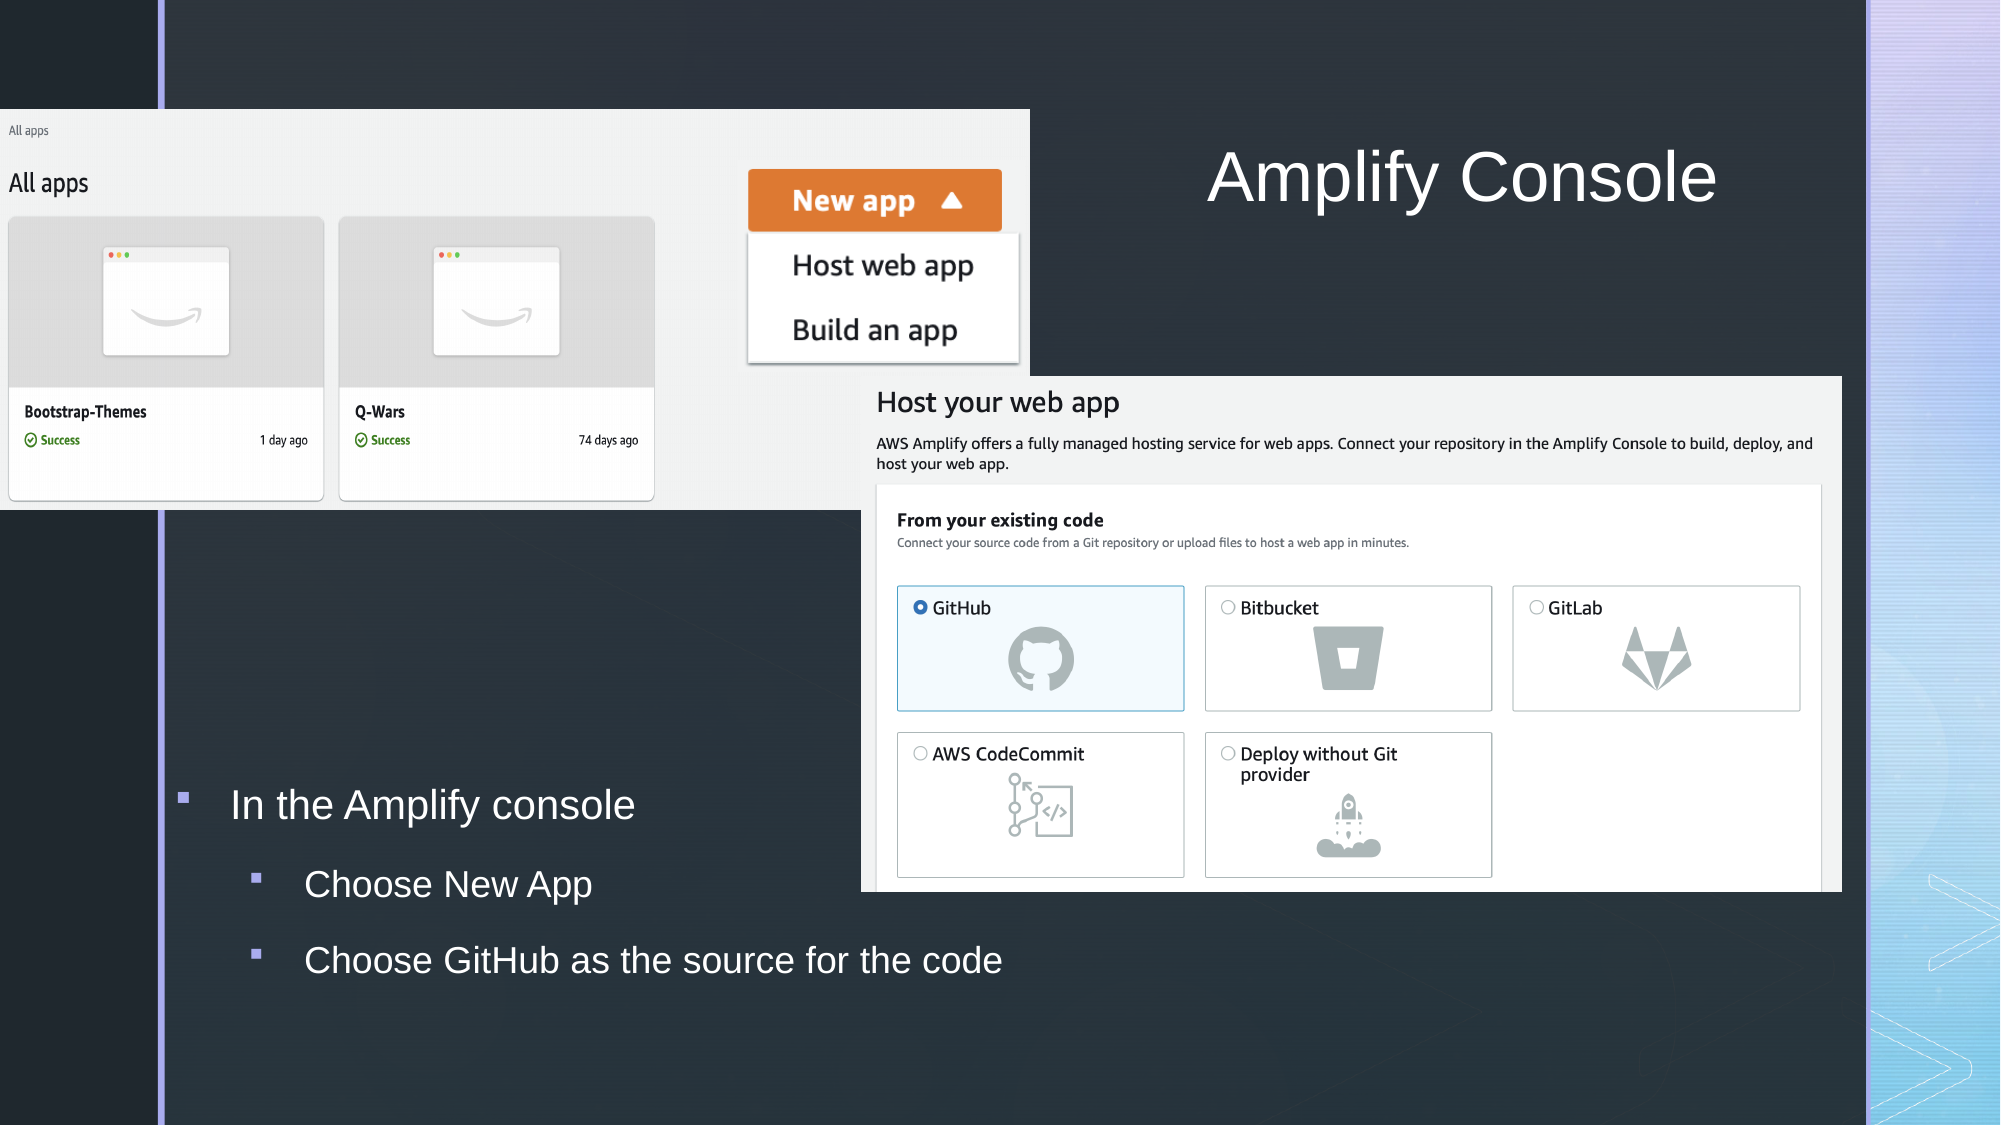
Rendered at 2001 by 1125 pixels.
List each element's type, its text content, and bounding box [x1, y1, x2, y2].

picture [0, 109, 1842, 892]
title Amplify Console [1030, 132, 1734, 310]
picture [1871, 0, 2001, 1125]
list In the Amplify console Choose New App Choose GitHub as the source for the code [158, 633, 1088, 1116]
